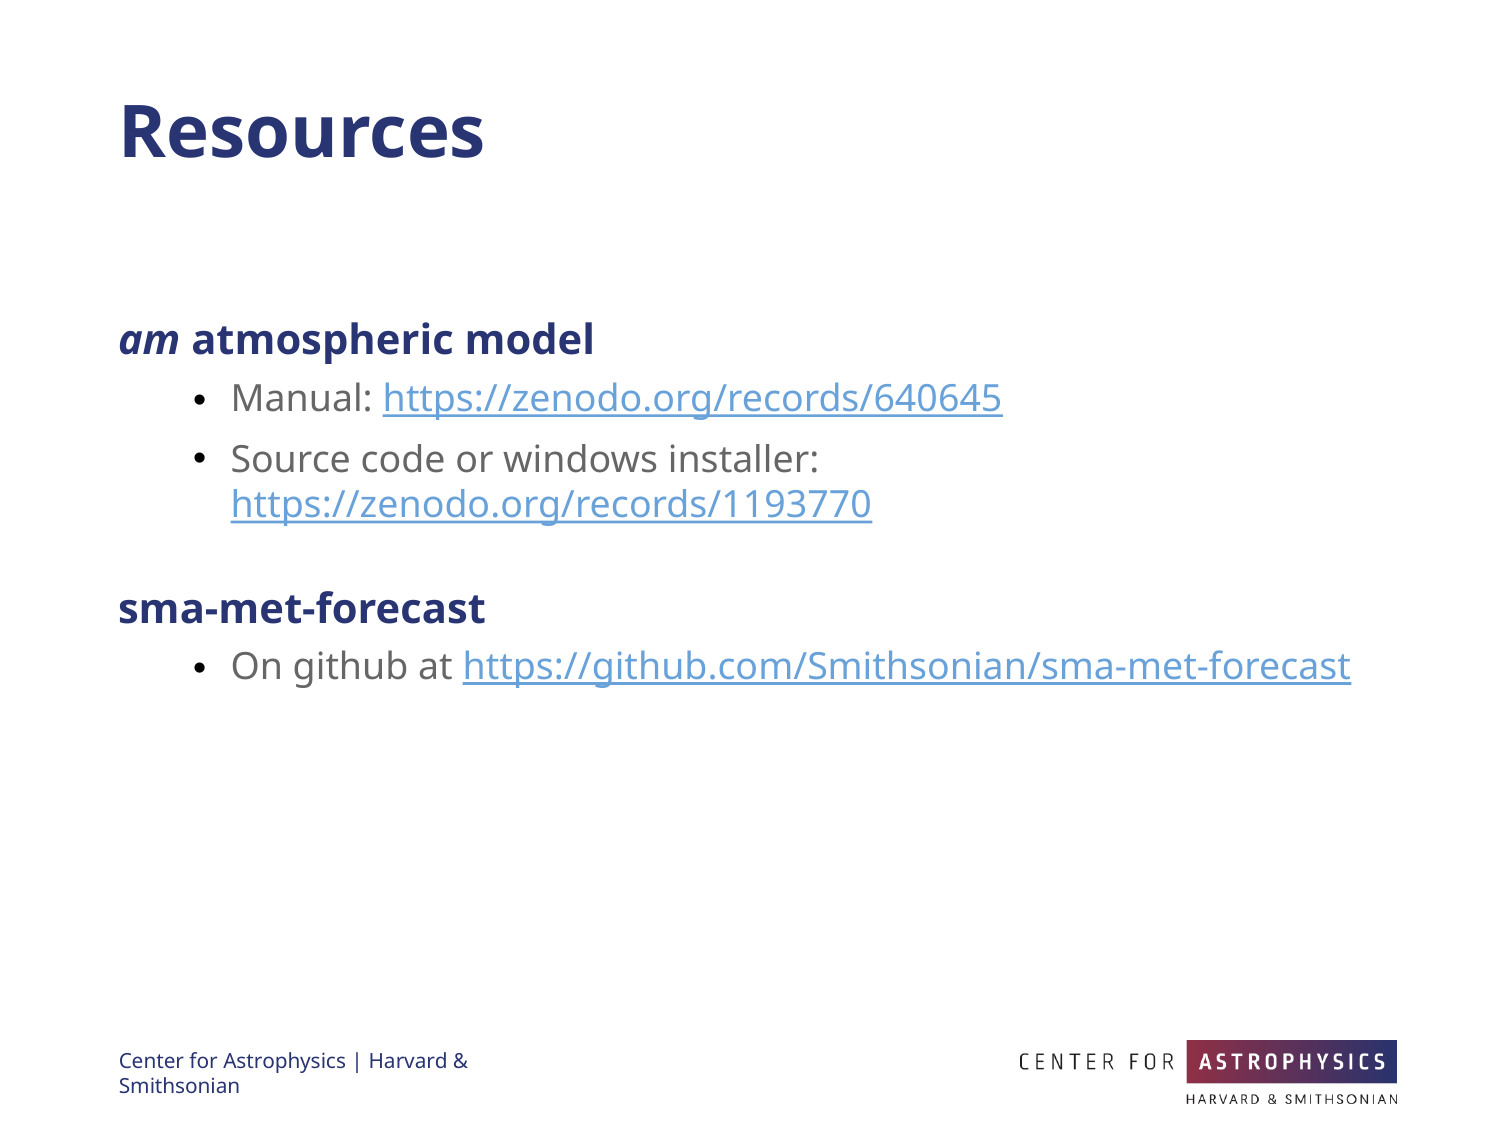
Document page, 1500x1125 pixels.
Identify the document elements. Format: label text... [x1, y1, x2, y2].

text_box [103, 305, 1435, 749]
footer Center for Astrophysics | Harvard & Smithsonian [103, 1042, 610, 1103]
title Resources [103, 87, 1239, 181]
picture [1020, 1040, 1397, 1104]
